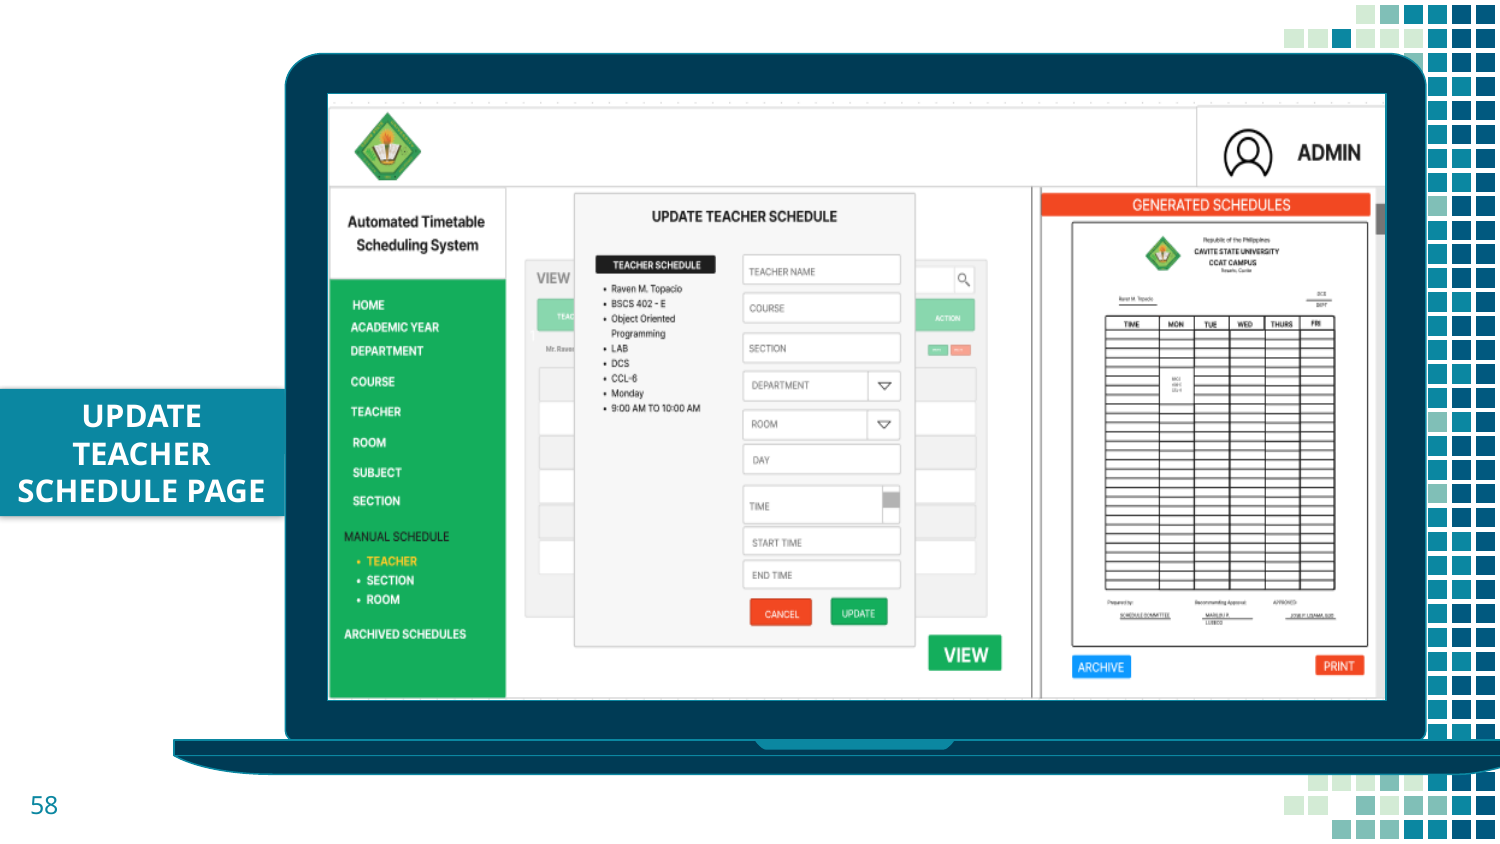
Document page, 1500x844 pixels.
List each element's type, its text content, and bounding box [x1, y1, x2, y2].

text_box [173, 53, 1500, 775]
text_box UPDATE TEACHER SCHEDULE PAGE [0, 386, 168, 519]
slide_number 58 [15, 774, 105, 839]
